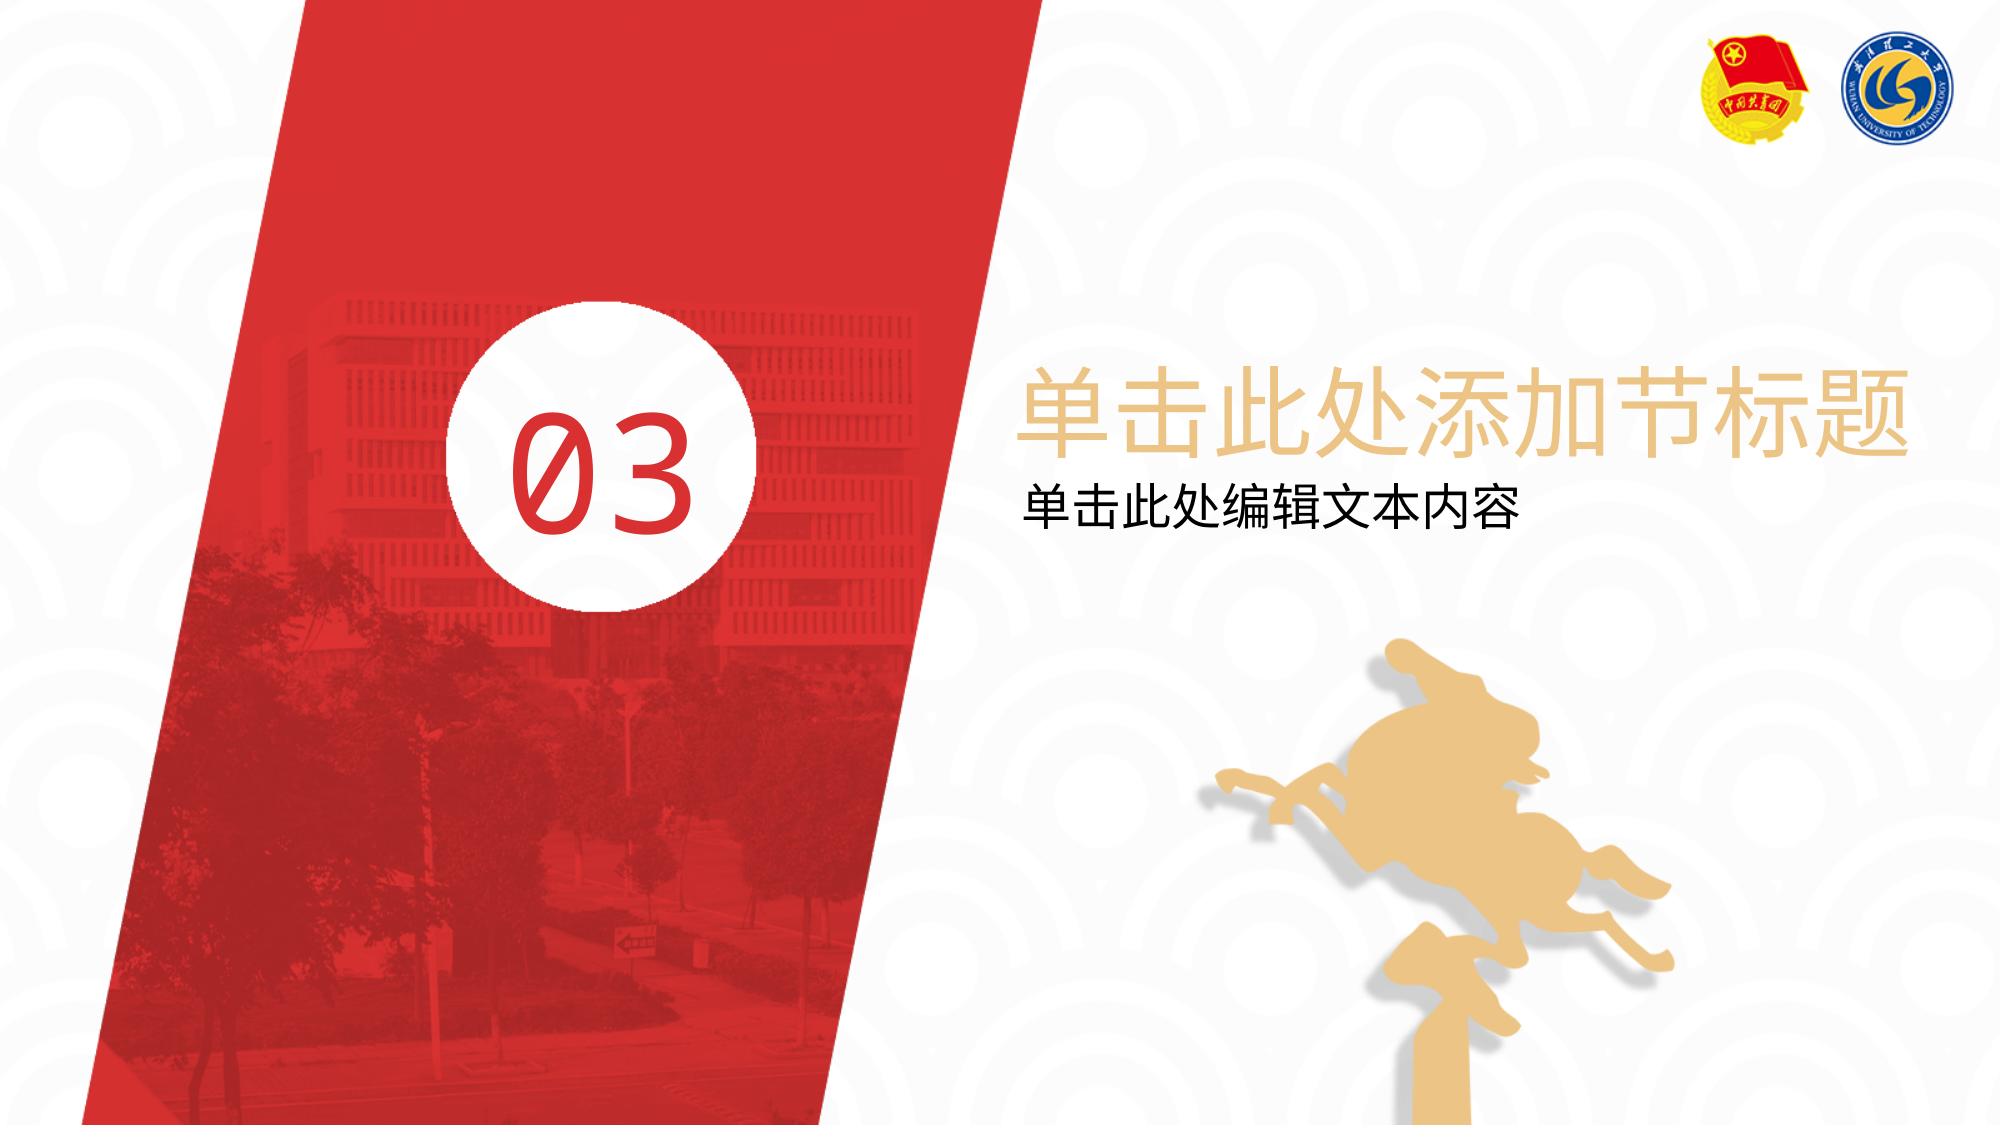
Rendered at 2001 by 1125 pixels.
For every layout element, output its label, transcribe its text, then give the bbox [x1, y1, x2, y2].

text_box 03 [489, 358, 719, 574]
title 单击此处添加节标题 [997, 354, 1941, 481]
picture [0, 0, 2000, 1125]
text_box 单击此处编辑文本内容 [1006, 467, 1537, 543]
